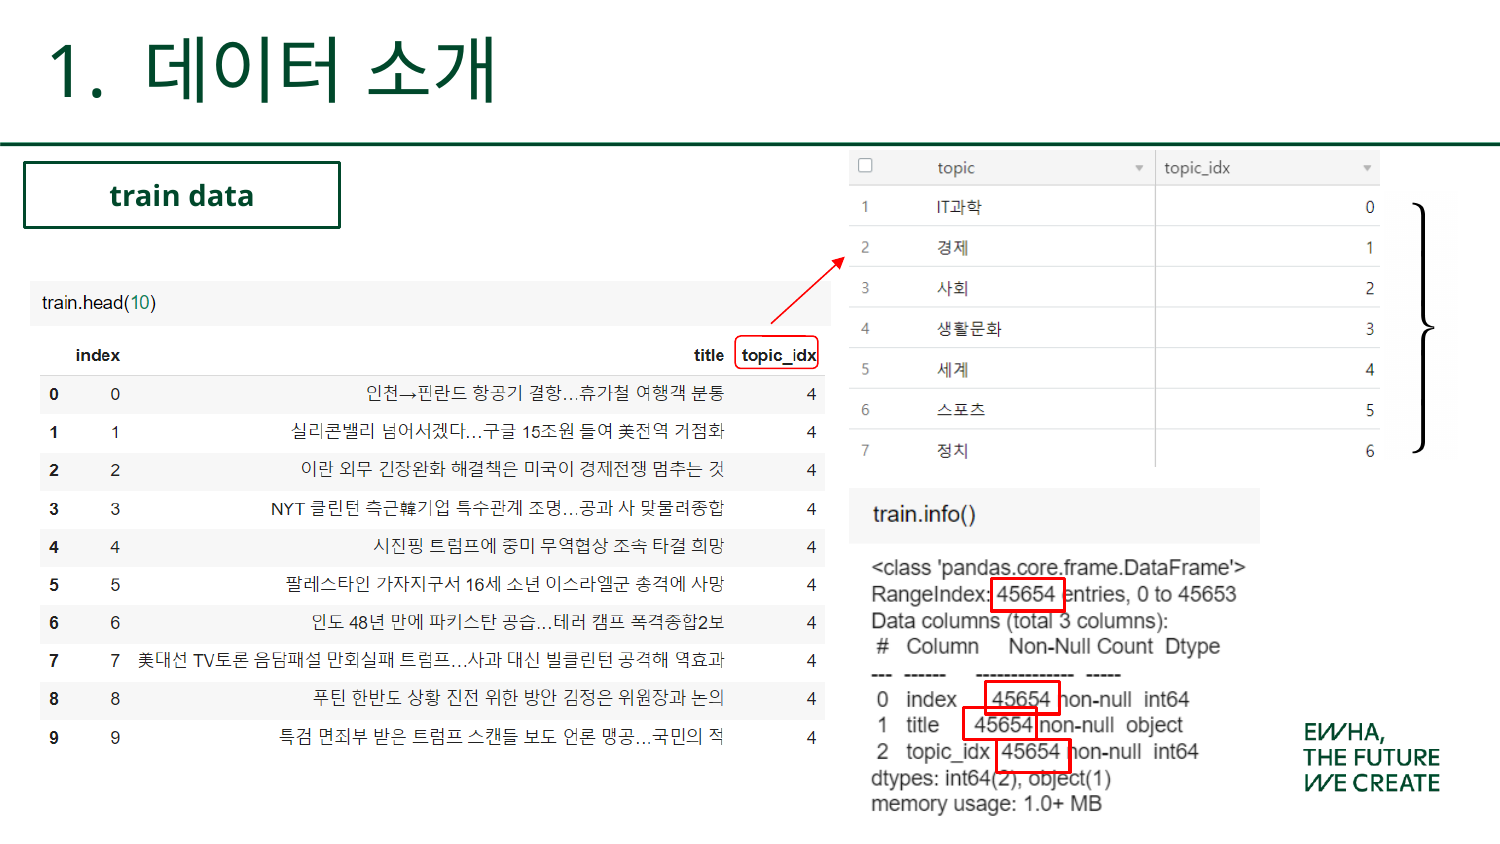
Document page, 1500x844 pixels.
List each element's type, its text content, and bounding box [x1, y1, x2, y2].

text_box 1. 데이터 소개 [30, 7, 881, 141]
picture [0, 0, 1500, 844]
text_box train data [24, 162, 340, 228]
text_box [770, 256, 845, 324]
